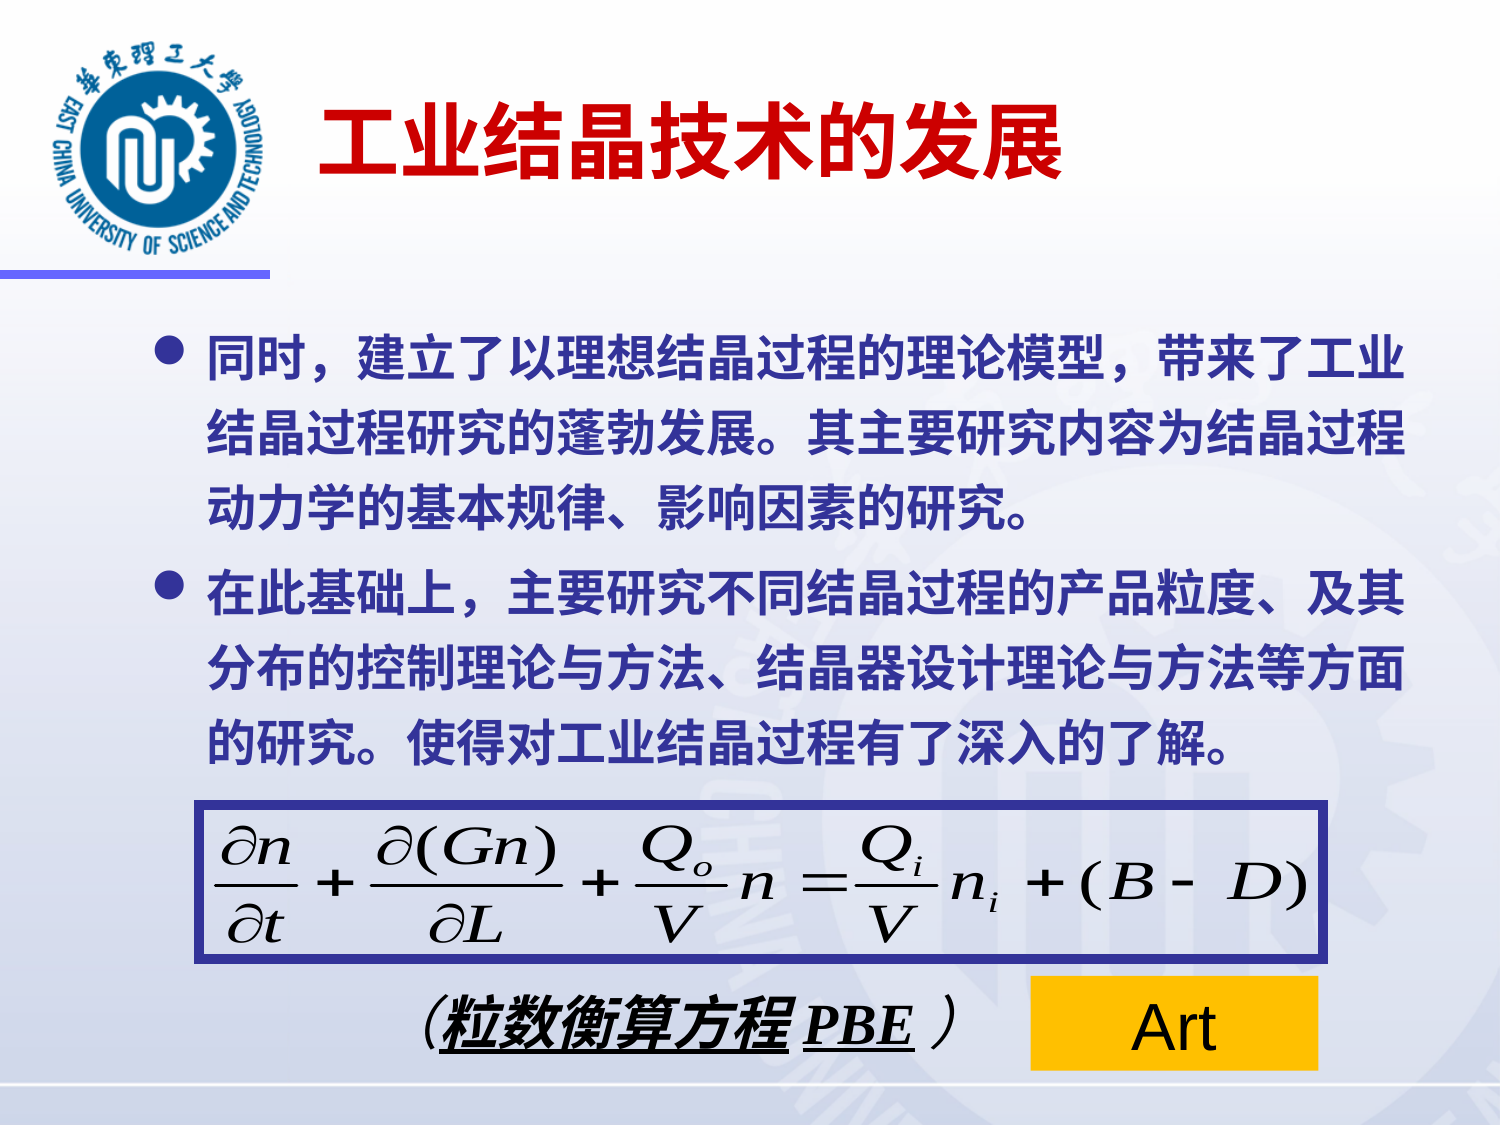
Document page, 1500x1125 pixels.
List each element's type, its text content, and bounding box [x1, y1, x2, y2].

title 工业结晶技术的发展 [301, 45, 1425, 233]
list 同时，建立了以理想结晶过程的理论模型，带来了工业结晶过程研究的蓬勃发展。其主要研究内容为结晶过程动力学的基本规律、影响因素的研究。 在此基础上，主要研究不同结晶过程的产品粒度、及其分布的控制理论与方法、结晶器设计理论与方法等方面的研究。使得对工业结晶过程有了深入的了解。 [135, 304, 1425, 784]
text_box （粒数衡算方程PBE） [366, 979, 1030, 1065]
text_box Art [1030, 975, 1319, 1071]
picture [0, 0, 1500, 1125]
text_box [203, 809, 1319, 955]
